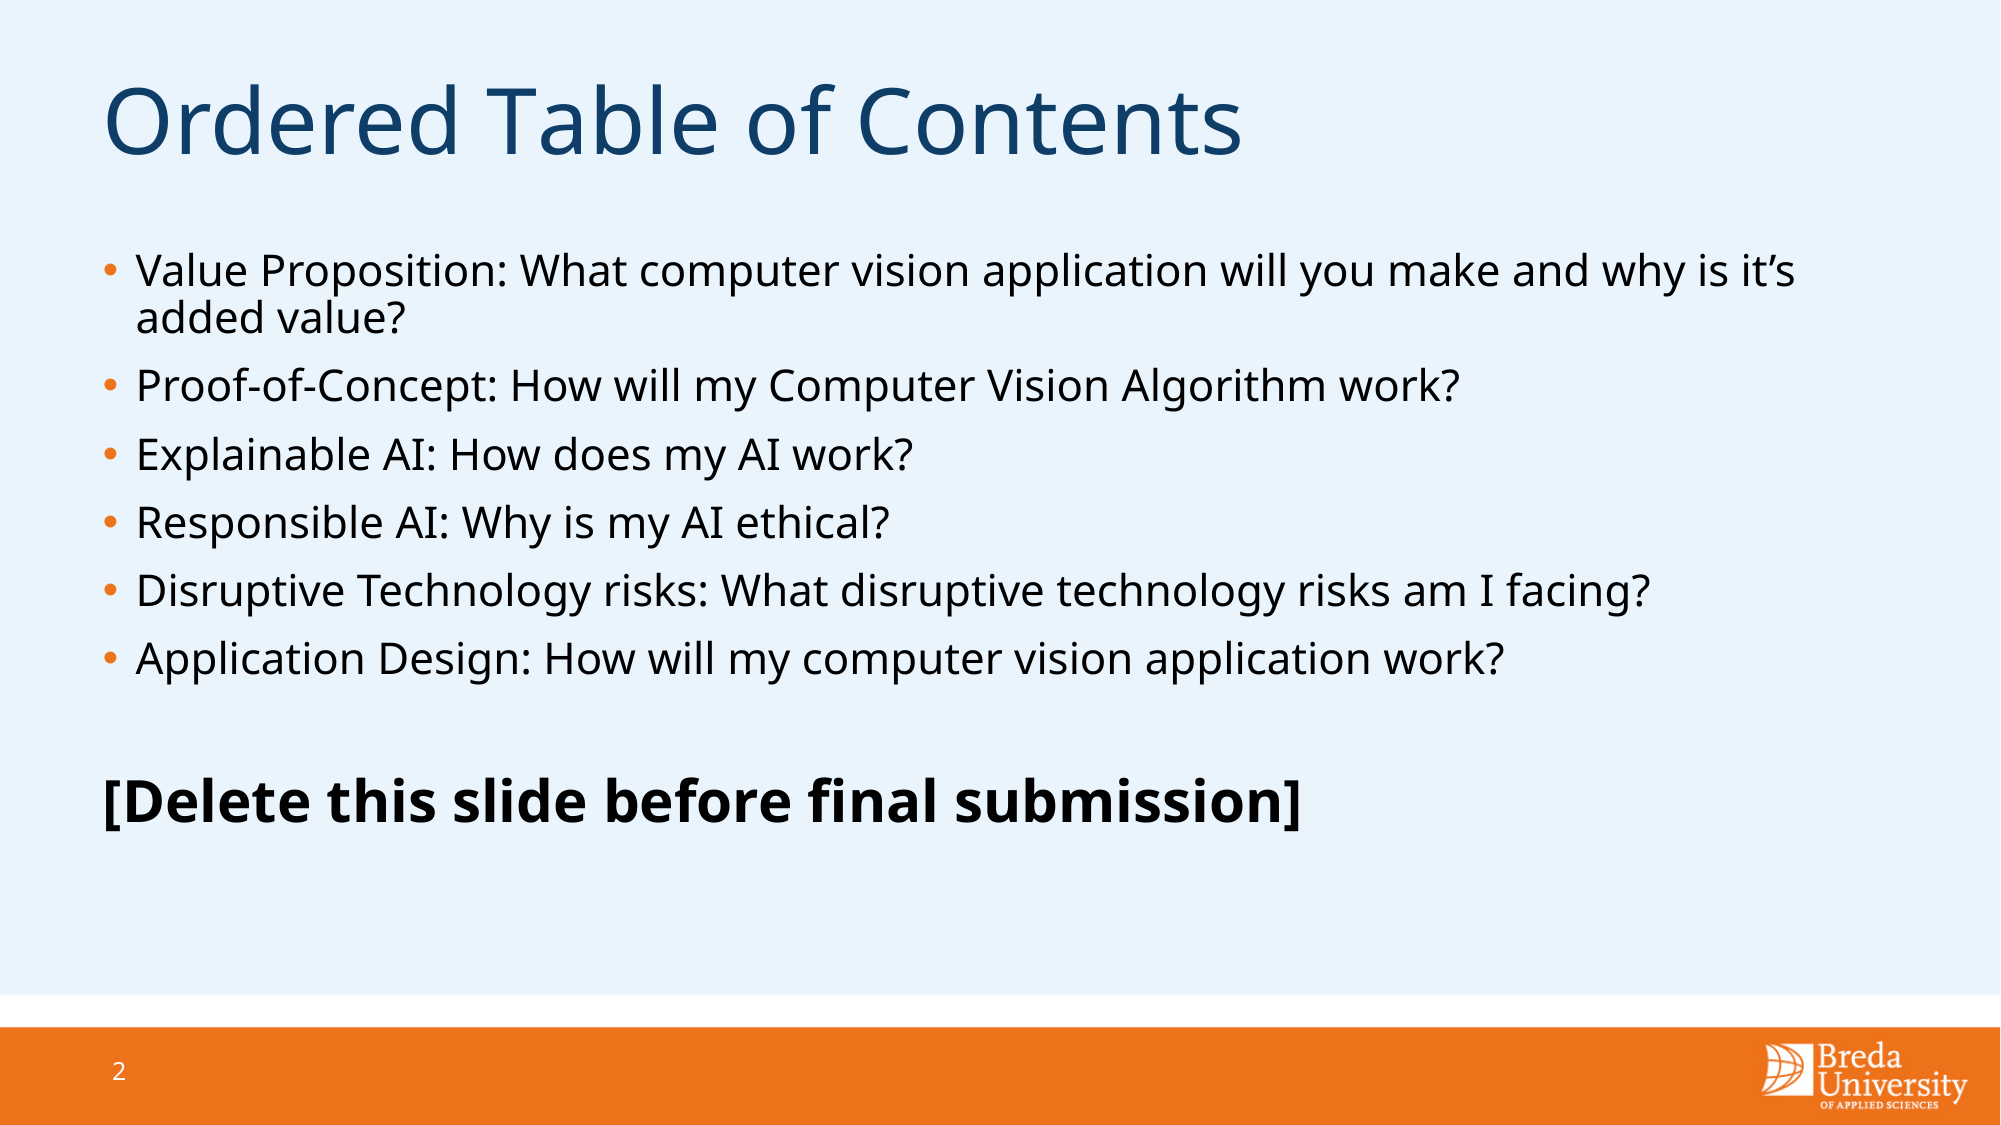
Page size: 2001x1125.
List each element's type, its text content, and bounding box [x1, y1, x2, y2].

title Ordered Table of Contents [88, 67, 1917, 210]
slide_number 2 [97, 1042, 198, 1103]
picture [0, 0, 2001, 1125]
list Value Proposition: What computer vision application will you make and why is it’s added value? Proof-of-Concept: How will my Computer Vision Algorithm work? Explainable AI: How does my AI work? Responsible AI: Why is my AI ethical? Disruptive Technology risks: What disruptive technology risks am I facing? Application Design: How will my computer vision application work? [Delete this slide before final submission] [88, 241, 1917, 923]
